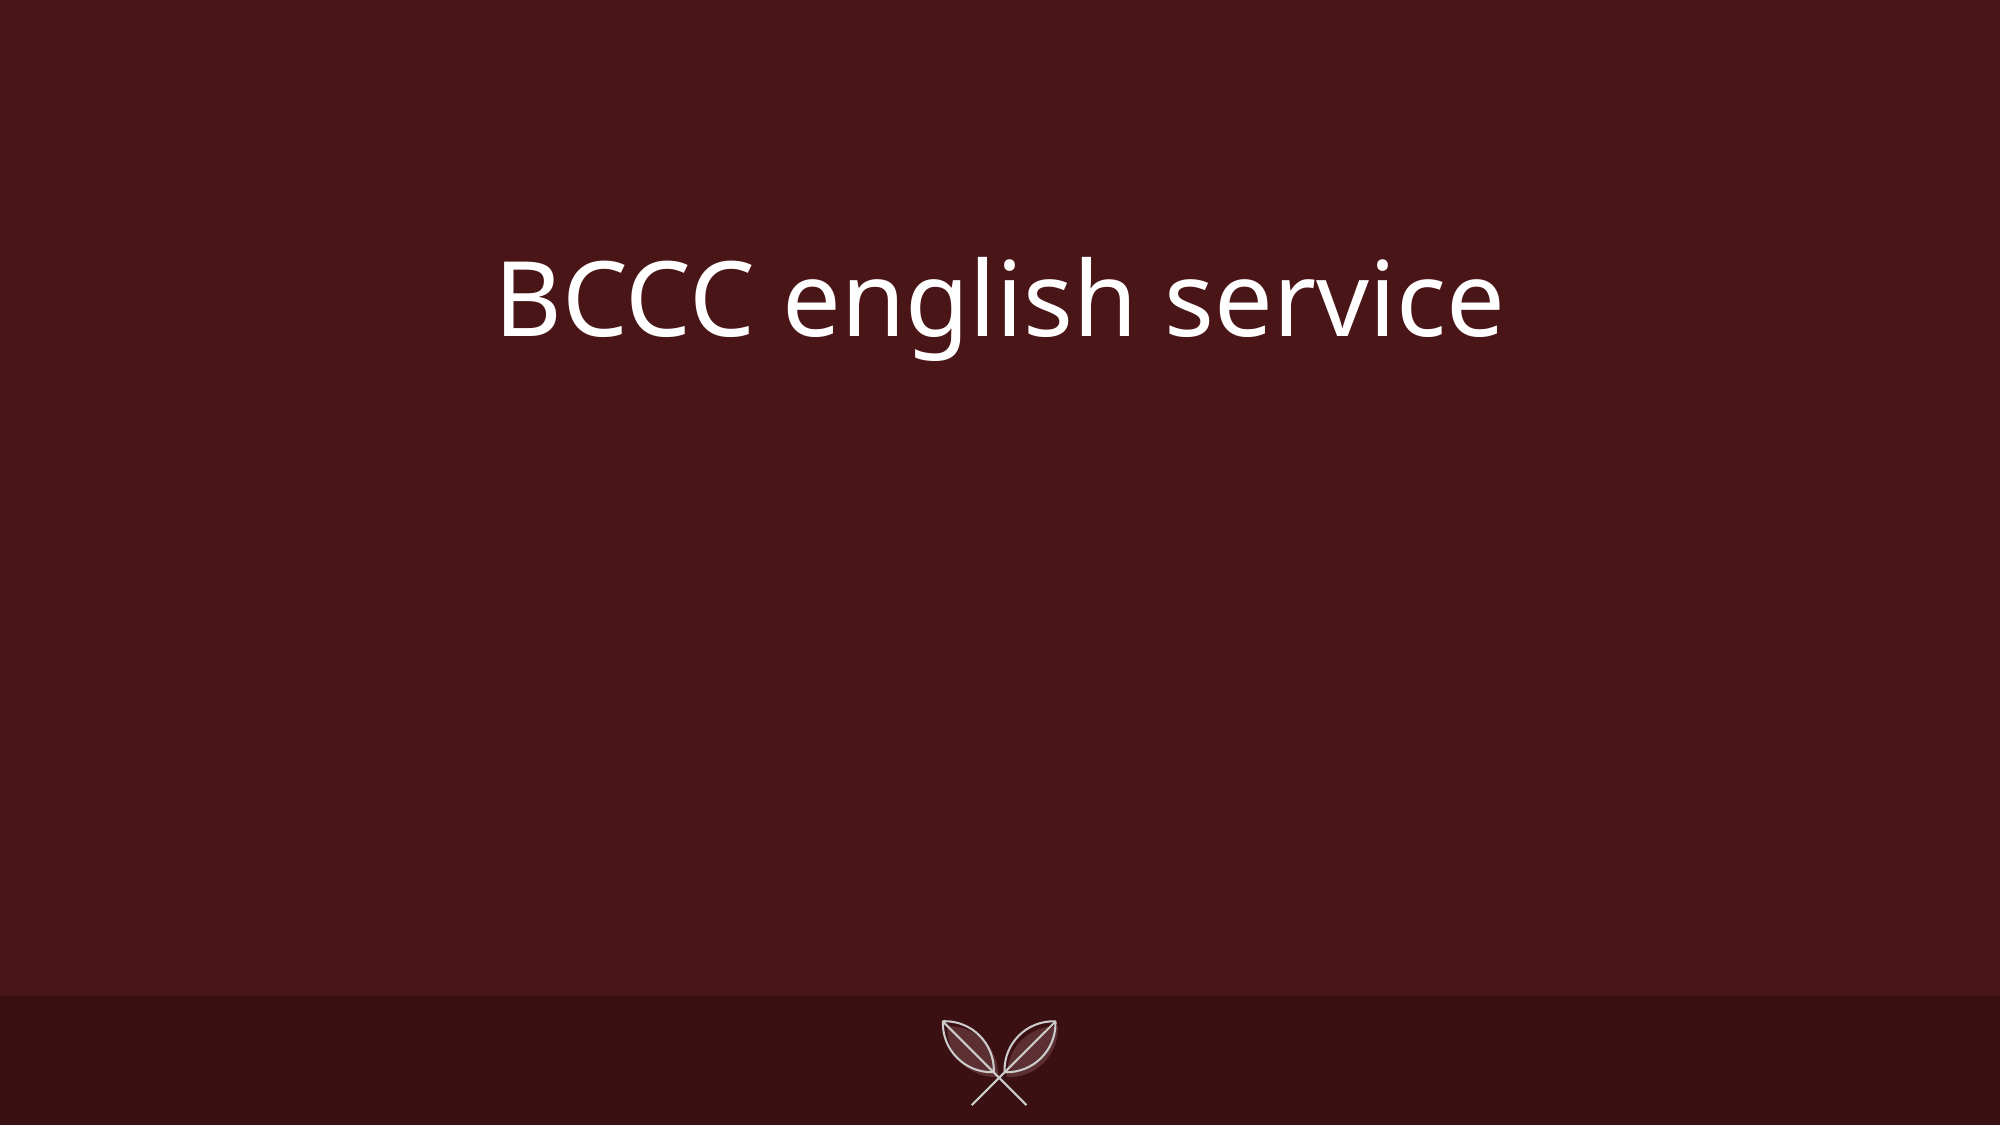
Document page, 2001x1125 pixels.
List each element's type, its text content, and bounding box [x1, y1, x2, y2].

text_box [200, 675, 1800, 1125]
text_box BCCC english service [200, 224, 1800, 365]
